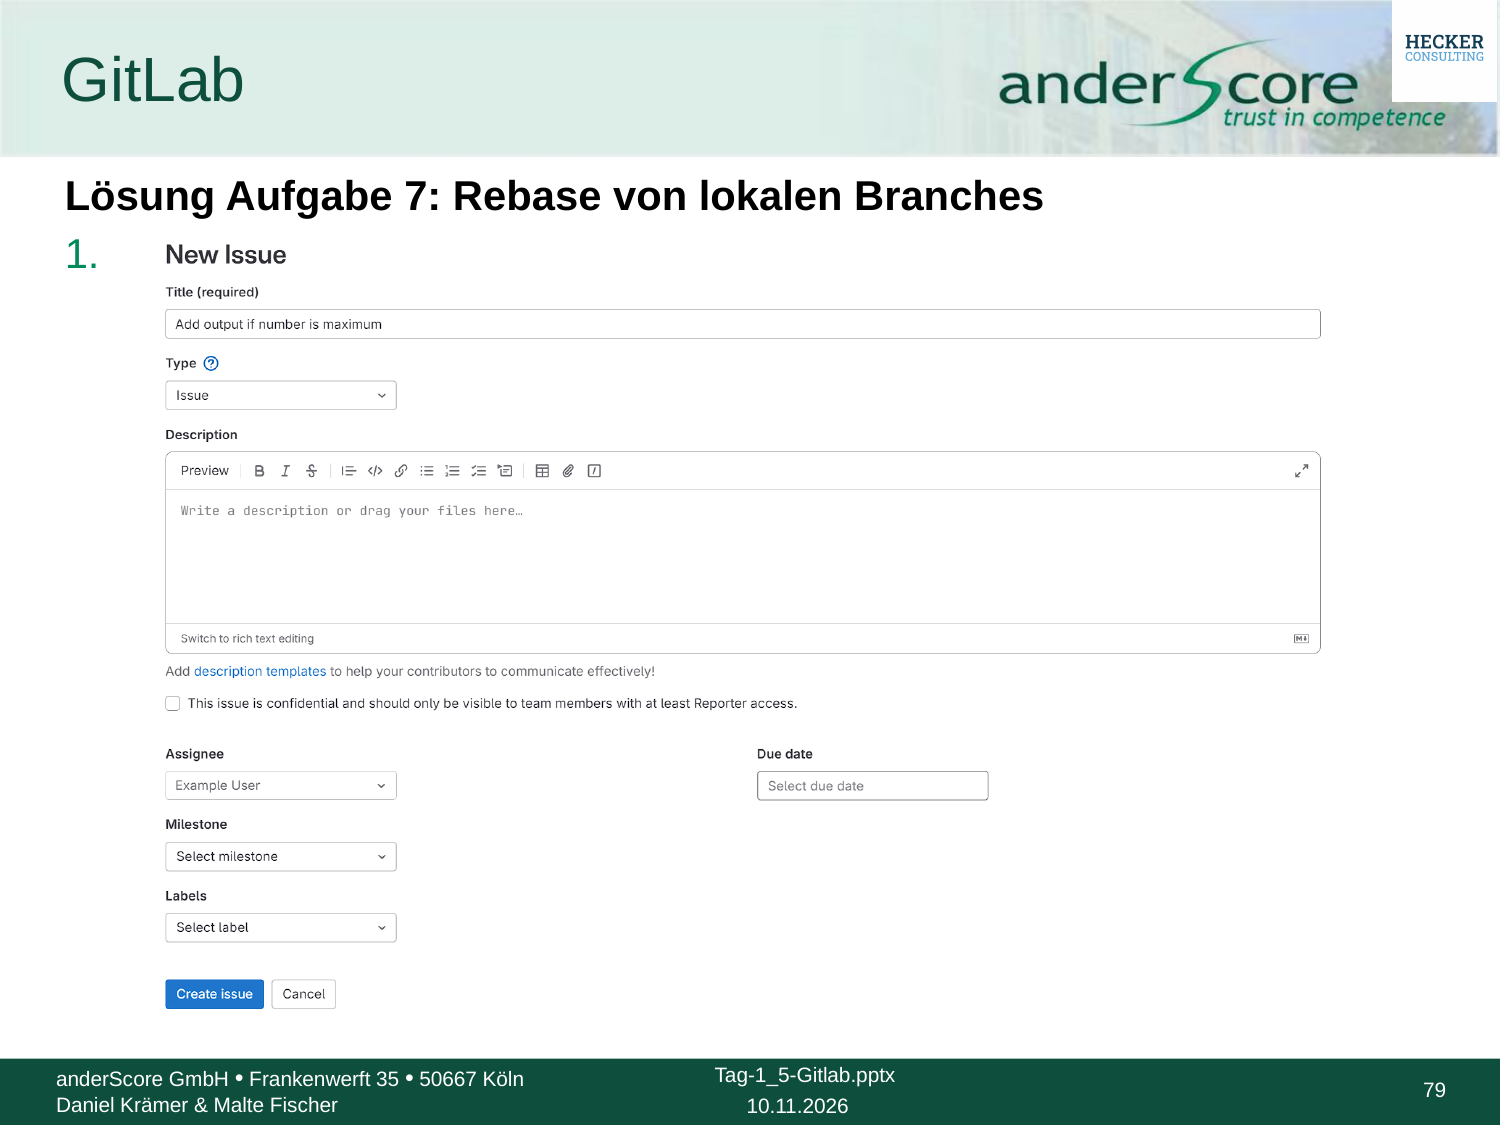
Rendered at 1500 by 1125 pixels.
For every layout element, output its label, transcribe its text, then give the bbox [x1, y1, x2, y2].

picture [136, 226, 1364, 1048]
title GitLab [46, 23, 975, 140]
list Lösung Aufgabe 7: Rebase von lokalen Branches [49, 160, 1447, 1047]
picture [0, 0, 1500, 157]
